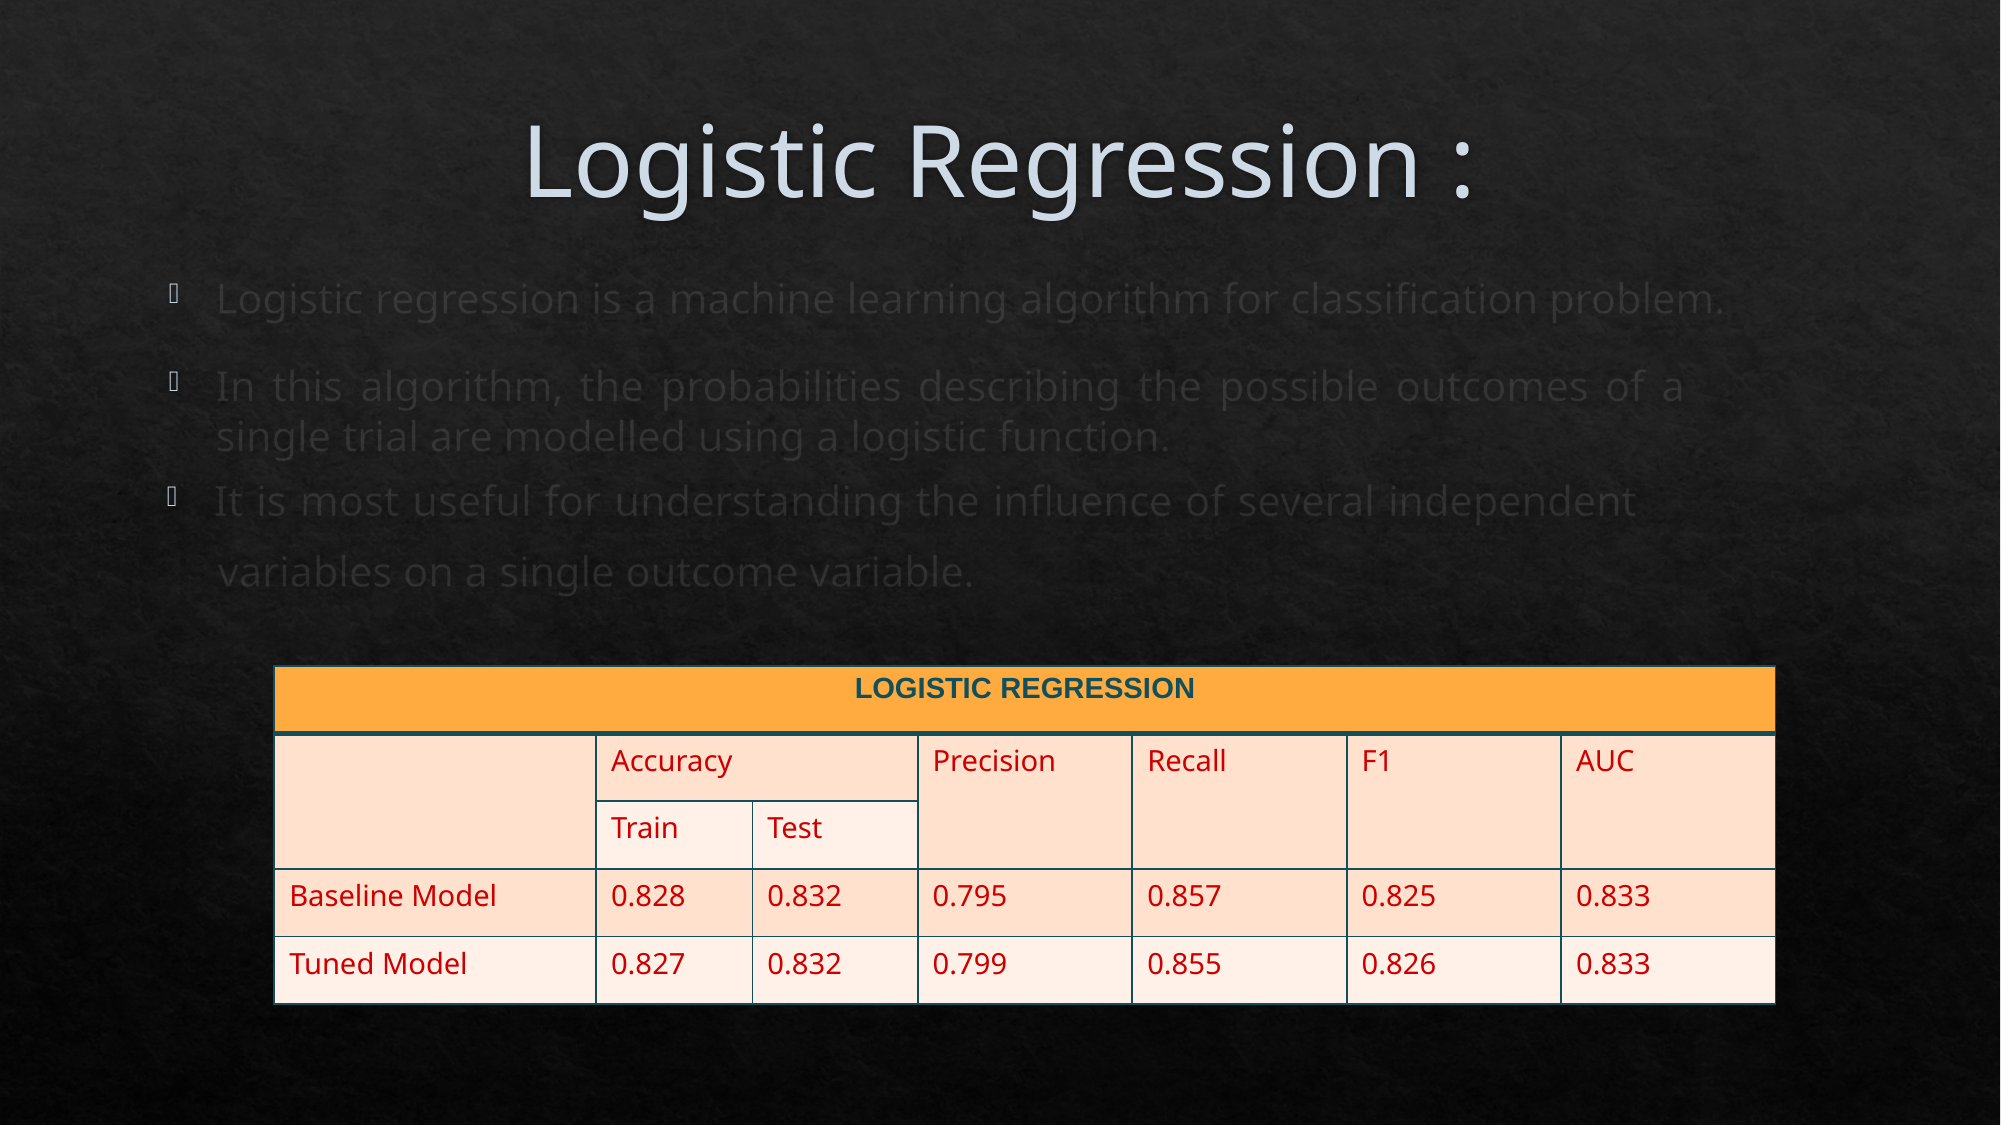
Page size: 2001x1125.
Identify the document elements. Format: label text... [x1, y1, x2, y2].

table_cell Accuracy [597, 736, 917, 800]
table_header LOGISTIC REGRESSION [275, 667, 1775, 731]
table_cell 0.828 [597, 870, 752, 936]
table_cell 0.855 [1133, 937, 1346, 1003]
table_cell 0.832 [753, 937, 917, 1003]
table_cell 0.795 [919, 870, 1131, 936]
table_cell AUC [1562, 736, 1775, 868]
title Logistic Regression : [149, 99, 1849, 230]
table_cell Test [753, 802, 917, 868]
table_cell Precision [919, 736, 1131, 868]
table_cell 0.833 [1562, 937, 1775, 1003]
table_cell 0.799 [919, 937, 1131, 1003]
table_cell [275, 736, 595, 868]
table_cell Recall [1133, 736, 1346, 868]
table_cell Baseline Model [275, 870, 595, 936]
table_cell 0.826 [1348, 937, 1560, 1003]
table_cell Train [597, 802, 752, 868]
table_cell 0.833 [1562, 870, 1775, 936]
table_cell 0.827 [597, 937, 752, 1003]
table_cell 0.825 [1348, 870, 1560, 936]
table_cell Tuned Model [275, 937, 595, 1003]
table_cell 0.832 [753, 870, 917, 936]
table_cell F1 [1348, 736, 1560, 868]
list Logistic regression is a machine learning algorithm for classification problem. In this algorithm, the probabilities describing the possible outcomes of a single trial are modelled using a logistic function. It is most useful for understanding the influence of several independent variables on a single outcome variable. [149, 264, 1849, 642]
table_cell 0.857 [1133, 870, 1346, 936]
